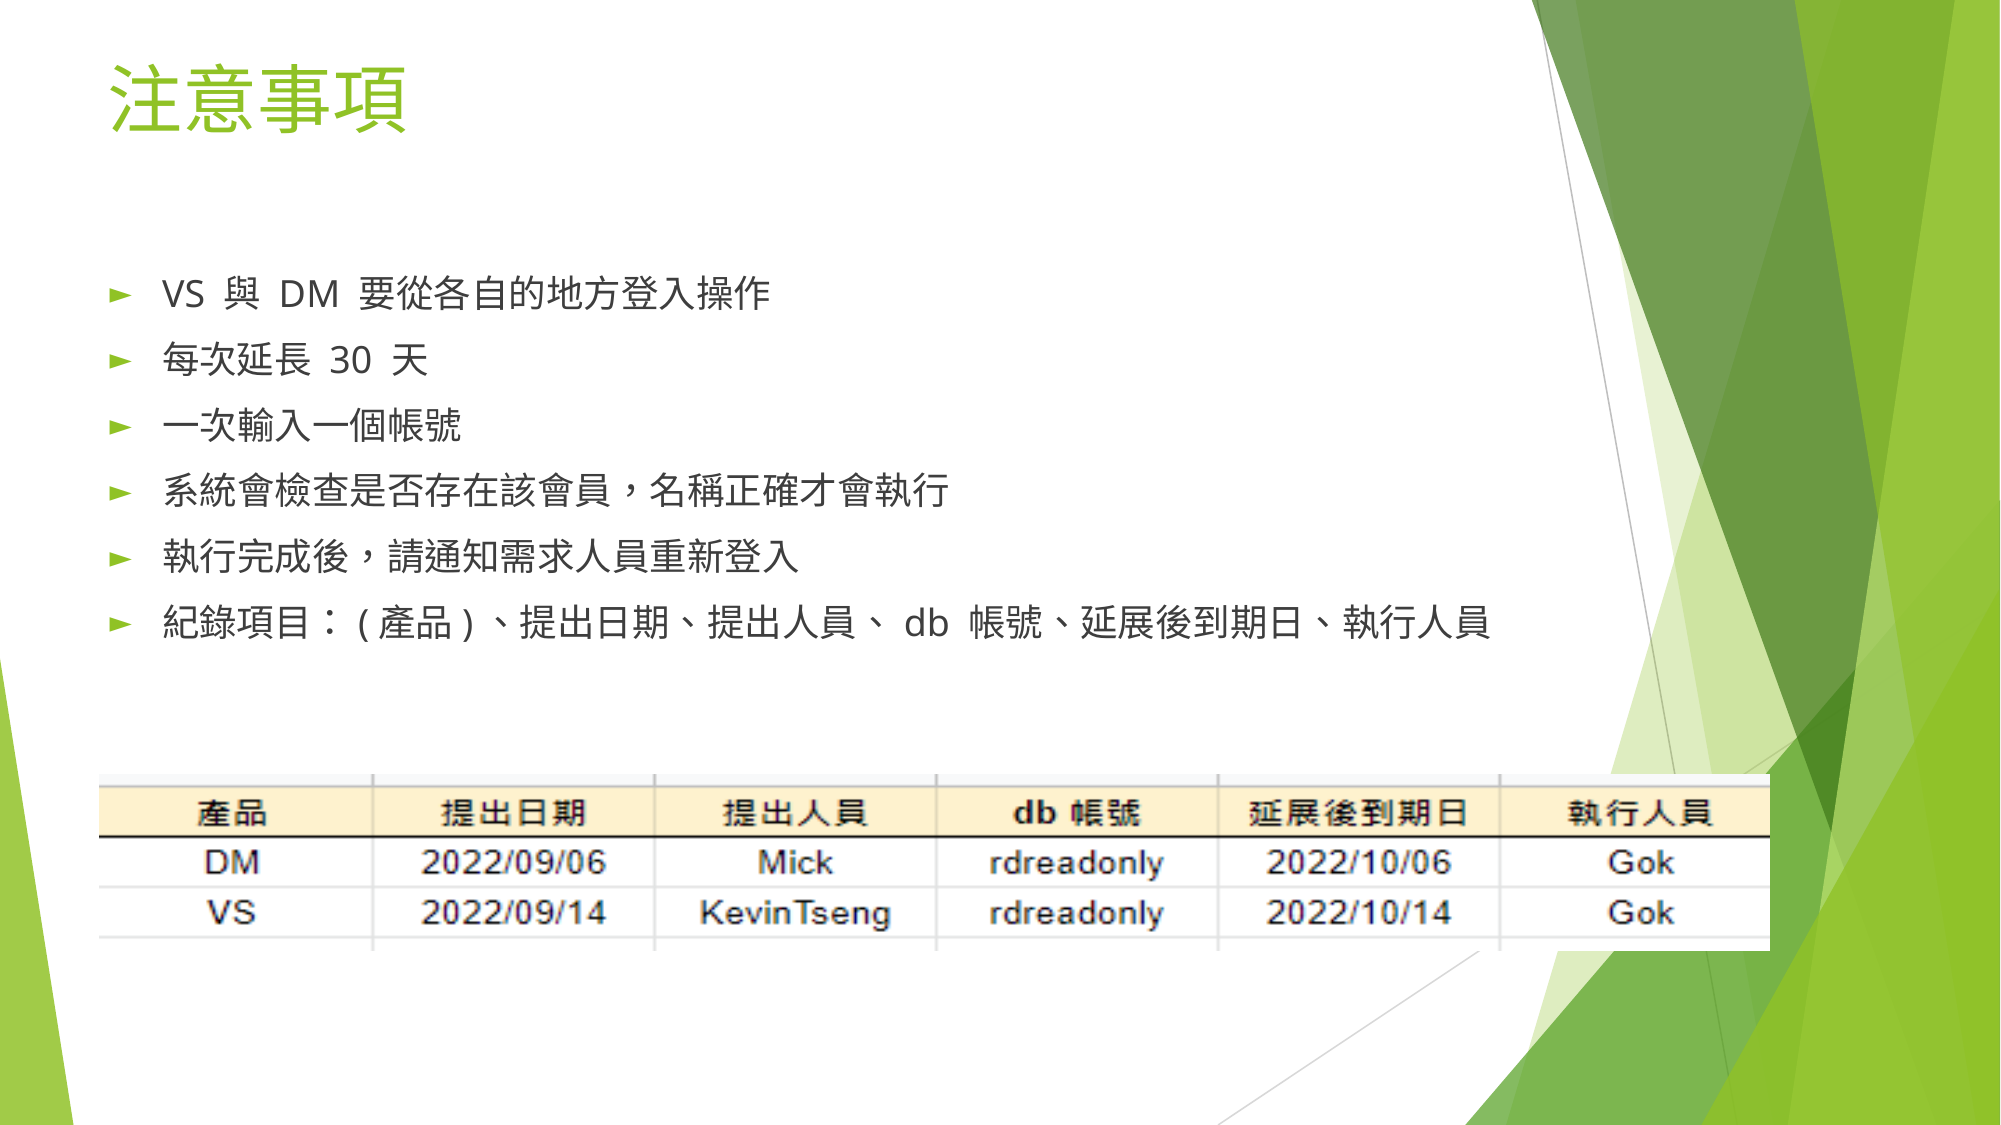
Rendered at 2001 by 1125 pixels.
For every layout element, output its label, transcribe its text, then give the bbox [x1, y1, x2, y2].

title 注意事項 [99, 45, 1900, 262]
list VS 與 DM 要從各自的地方登入操作 每次延長 30 天 一次輸入一個帳號 系統會檢查是否存在該會員，名稱正確才會執行 執行完成後，請通知需求人員重新登入 紀錄項目：(產品)、提出日期、提出人員、db 帳號、延展後到期日、執行人員 [99, 262, 1900, 1125]
picture [99, 773, 1770, 951]
